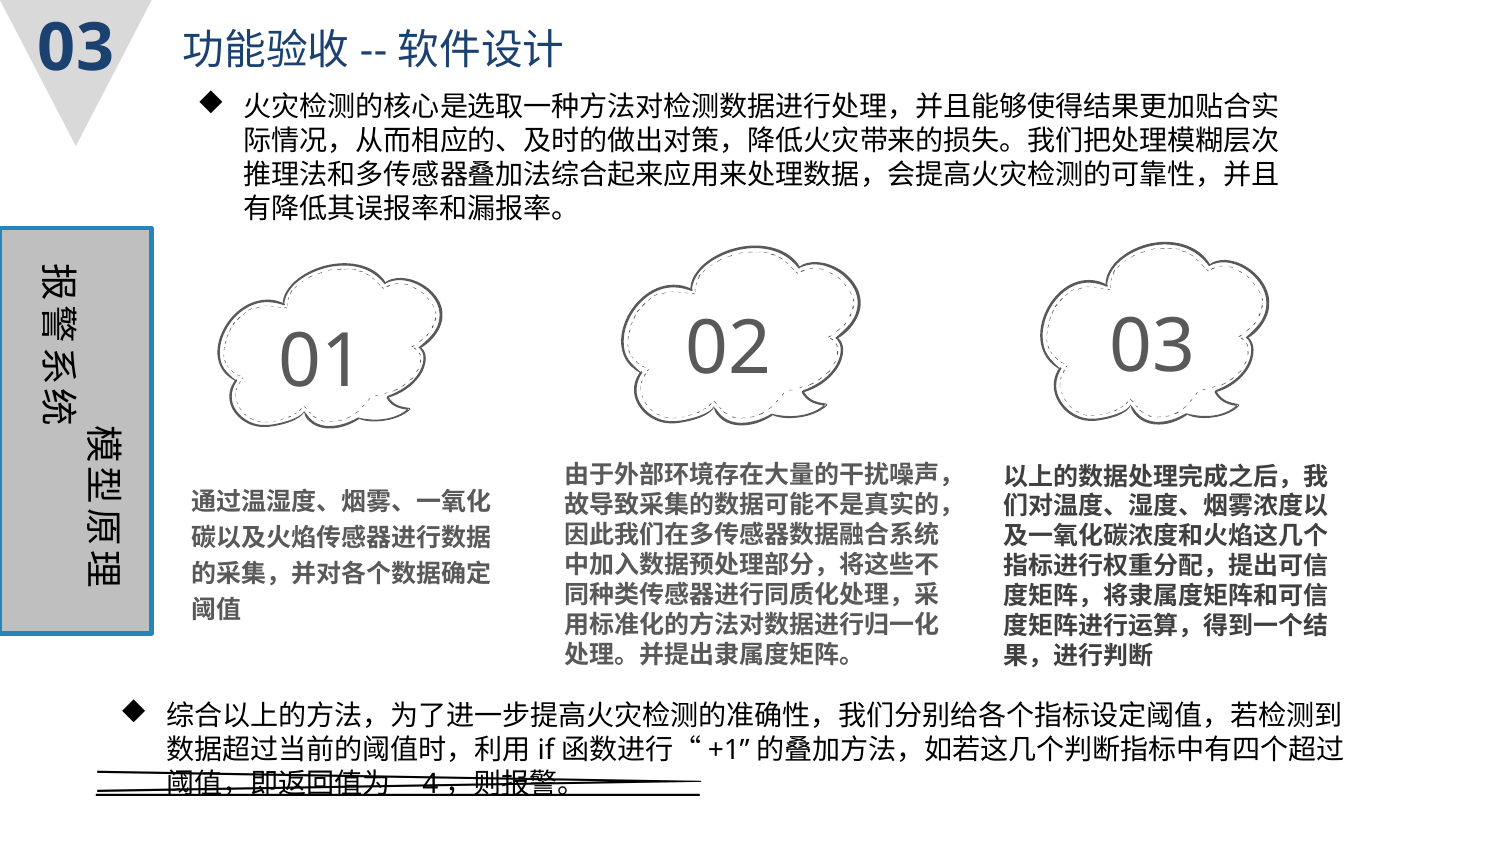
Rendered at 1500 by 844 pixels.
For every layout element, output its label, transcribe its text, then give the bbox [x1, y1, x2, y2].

text_box 通过温湿度、烟雾、一氧化碳以及火焰传感器进行数据的采集，并对各个数据确定阈值 [176, 472, 511, 631]
text_box 由于外部环境存在大量的干扰噪声，故导致采集的数据可能不是真实的，因此我们在多传感器数据融合系统中加入数据预处理部分，将这些不同种类传感器进行同质化处理，采用标准化的方法对数据进行归一化处理。并提出隶属度矩阵。 [550, 451, 978, 676]
text_box 模型原理 报警系统 [14, 249, 136, 609]
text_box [1037, 243, 1278, 435]
text_box 03 [0, 0, 152, 147]
text_box 功能验收--软件设计 [167, 15, 894, 81]
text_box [617, 248, 870, 435]
text_box [0, 226, 154, 636]
text_box 以上的数据处理完成之后，我们对温度、湿度、烟雾浓度以及一氧化碳浓度和火焰这几个指标进行权重分配，提出可信度矩阵，将隶属度矩阵和可信度矩阵进行运算，得到一个结果，进行判断 [988, 452, 1347, 677]
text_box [213, 265, 452, 437]
text_box 火灾检测的核心是选取一种方法对检测数据进行处理，并且能够使得结果更加贴合实际情况，从而相应的、及时的做出对策，降低火灾带来的损失。我们把处理模糊层次推理法和多传感器叠加法综合起来应用来处理数据，会提高火灾检测的可靠性，并且有降低其误报率和漏报率。 [182, 81, 1304, 231]
text_box 综合以上的方法，为了进一步提高火灾检测的准确性，我们分别给各个指标设定阈值，若检测到数据超过当前的阈值时，利用if函数进行“+1”的叠加方法，如若这几个判断指标中有四个超过阈值，即返回值为 4，则报警。 [105, 690, 1366, 807]
